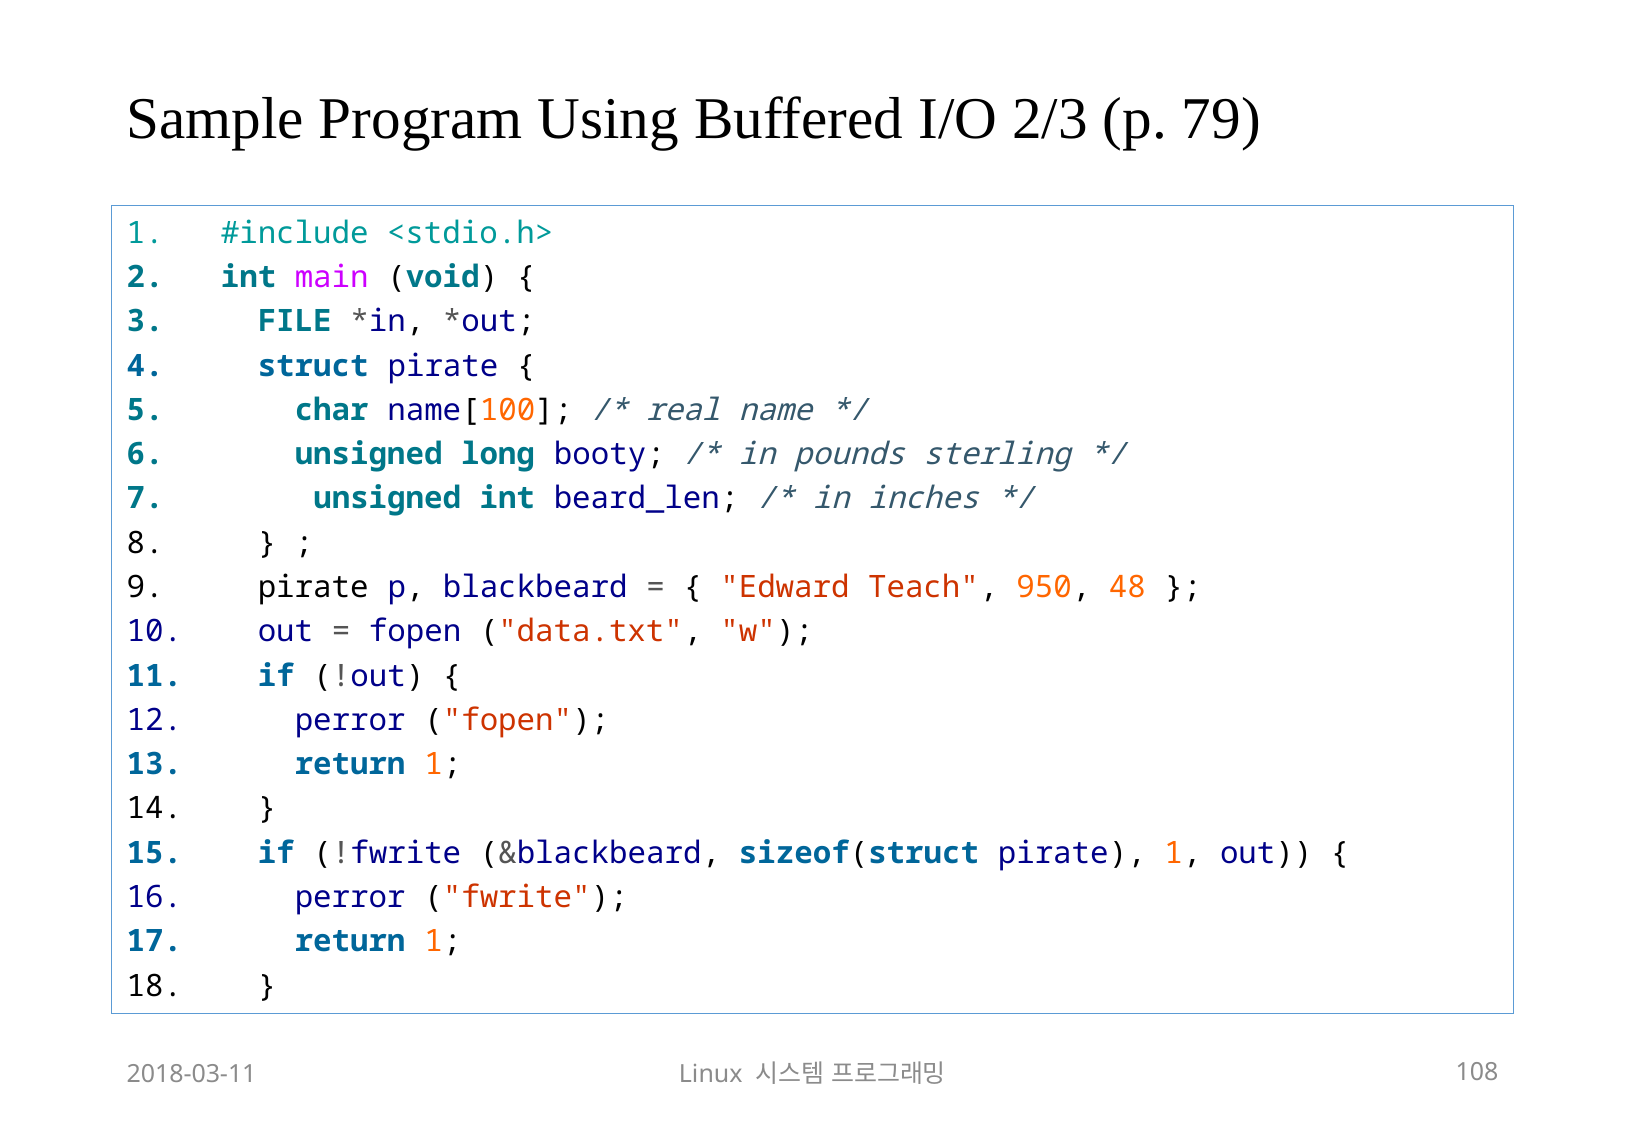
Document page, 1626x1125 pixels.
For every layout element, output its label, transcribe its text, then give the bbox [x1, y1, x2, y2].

list #include <stdio.h> int main (void) { FILE *in, *out; struct pirate { char name[100]; /* real name */ unsigned long booty; /* in pounds sterling */ unsigned int beard_len; /* in inches */ } ; pirate p, blackbeard = { "Edward Teach", 950, 48 }; out = fopen ("data.txt", "w"); if (!out) { perror ("fopen"); return 1; } if (!fwrite (&blackbeard, sizeof(struct pirate), 1, out)) { perror ("fwrite"); return 1; } [111, 205, 1514, 1014]
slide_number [111, 1042, 478, 1103]
title Sample Program Using Buffered I/O 2/3 (p. 79) [111, 59, 1514, 179]
slide_number 108 [1147, 1042, 1514, 1103]
footer Linux 시스템 프로그래밍 [538, 1042, 1087, 1103]
